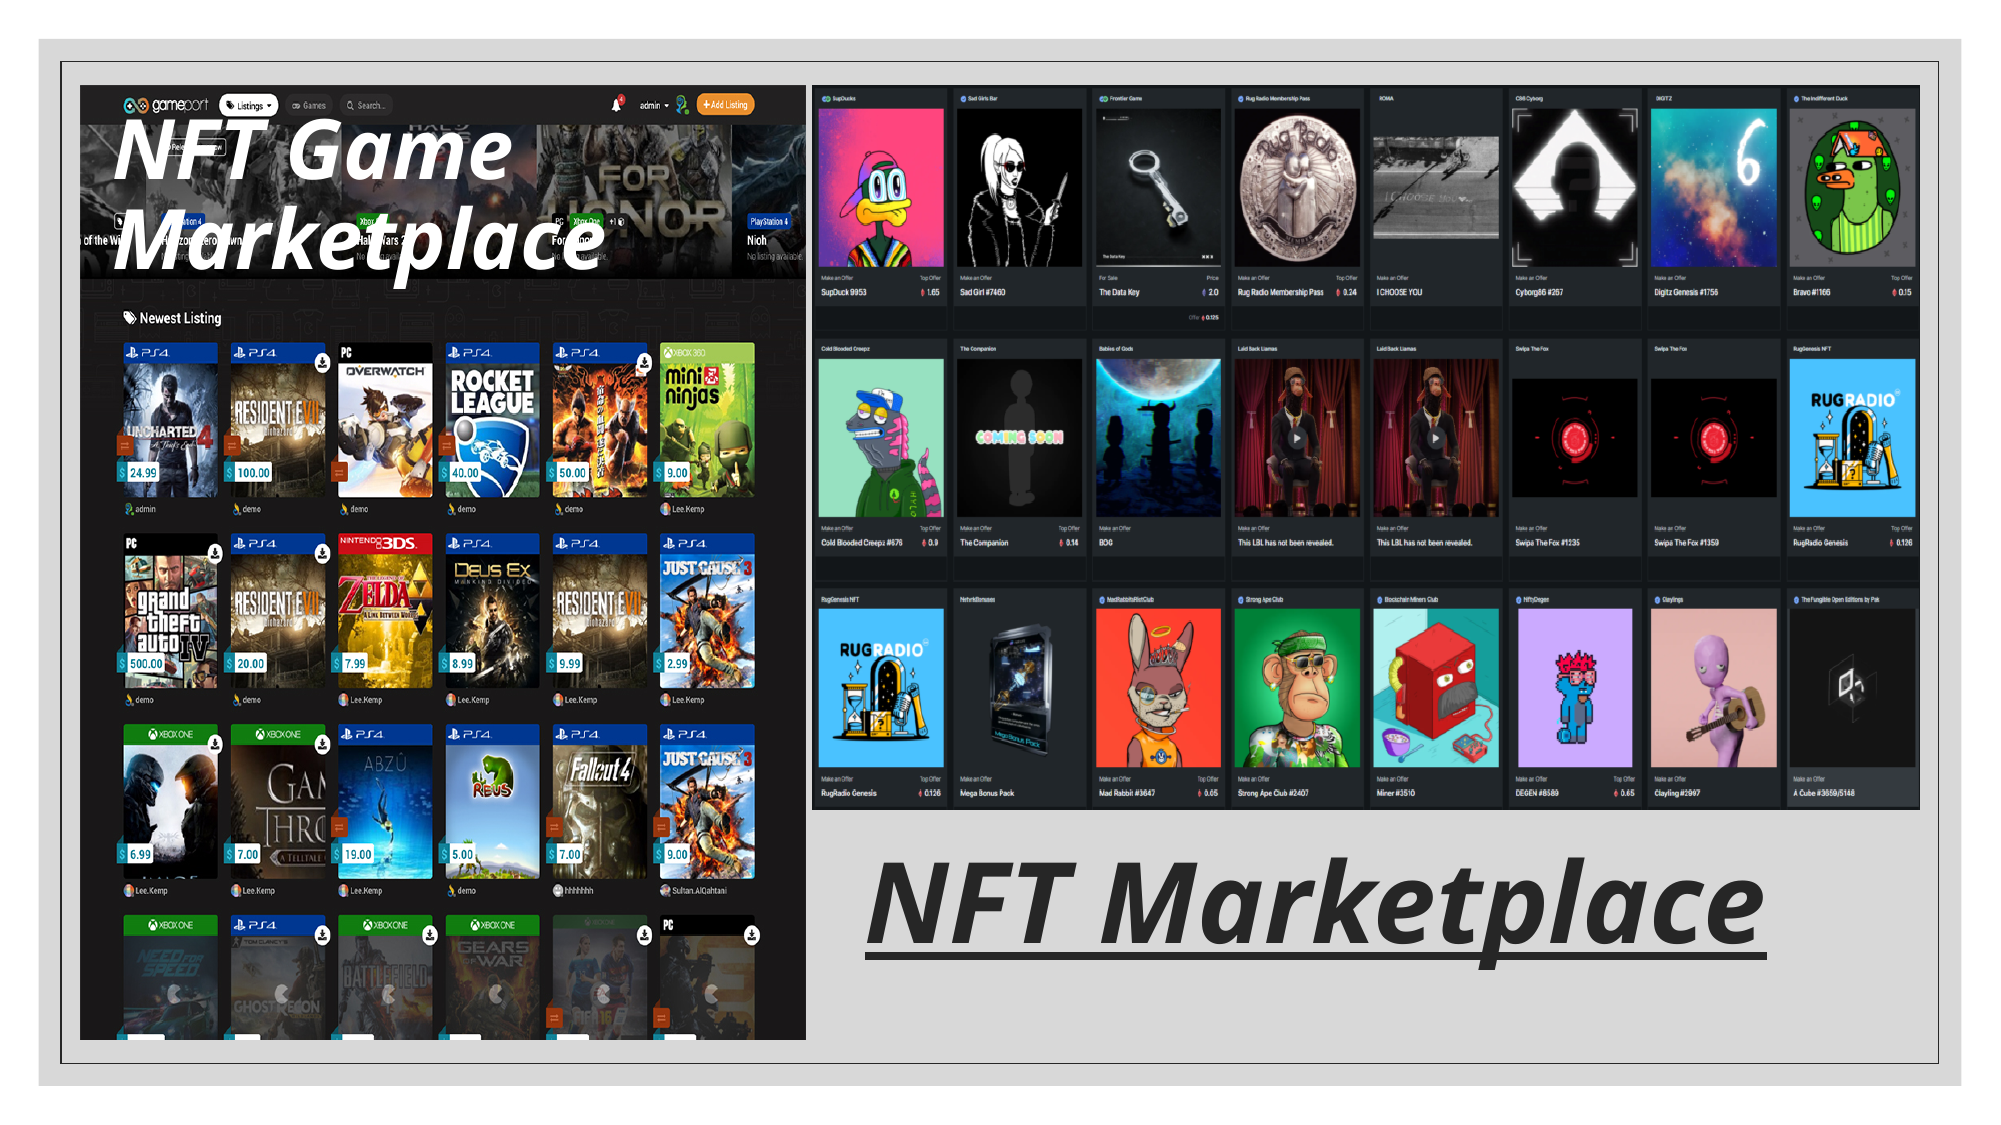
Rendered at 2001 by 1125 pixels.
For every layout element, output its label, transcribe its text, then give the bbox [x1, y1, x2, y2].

picture [812, 85, 1920, 811]
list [80, 85, 806, 1040]
title NFT Marketplace [849, 794, 1950, 1020]
